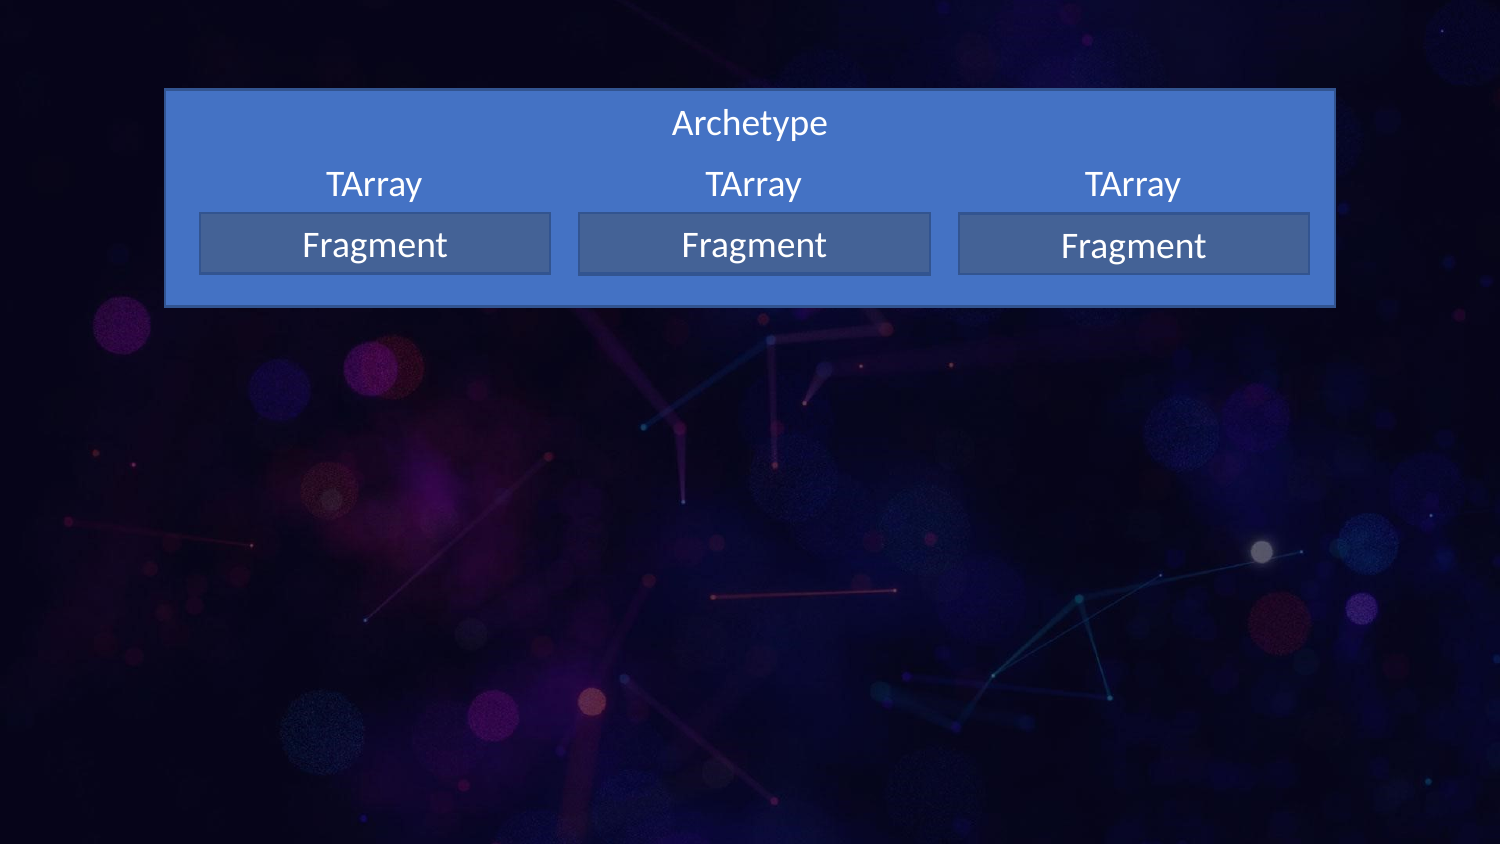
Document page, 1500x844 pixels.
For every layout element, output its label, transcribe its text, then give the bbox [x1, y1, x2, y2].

text_box Fragment [579, 213, 930, 273]
picture [0, 0, 1500, 844]
text_box TArray [690, 151, 819, 212]
text_box TArray [311, 151, 440, 212]
text_box Archetype [646, 91, 854, 151]
text_box [165, 89, 1335, 307]
text_box Fragment [200, 213, 551, 273]
text_box Fragment [958, 214, 1310, 274]
text_box TArray [1070, 151, 1198, 212]
